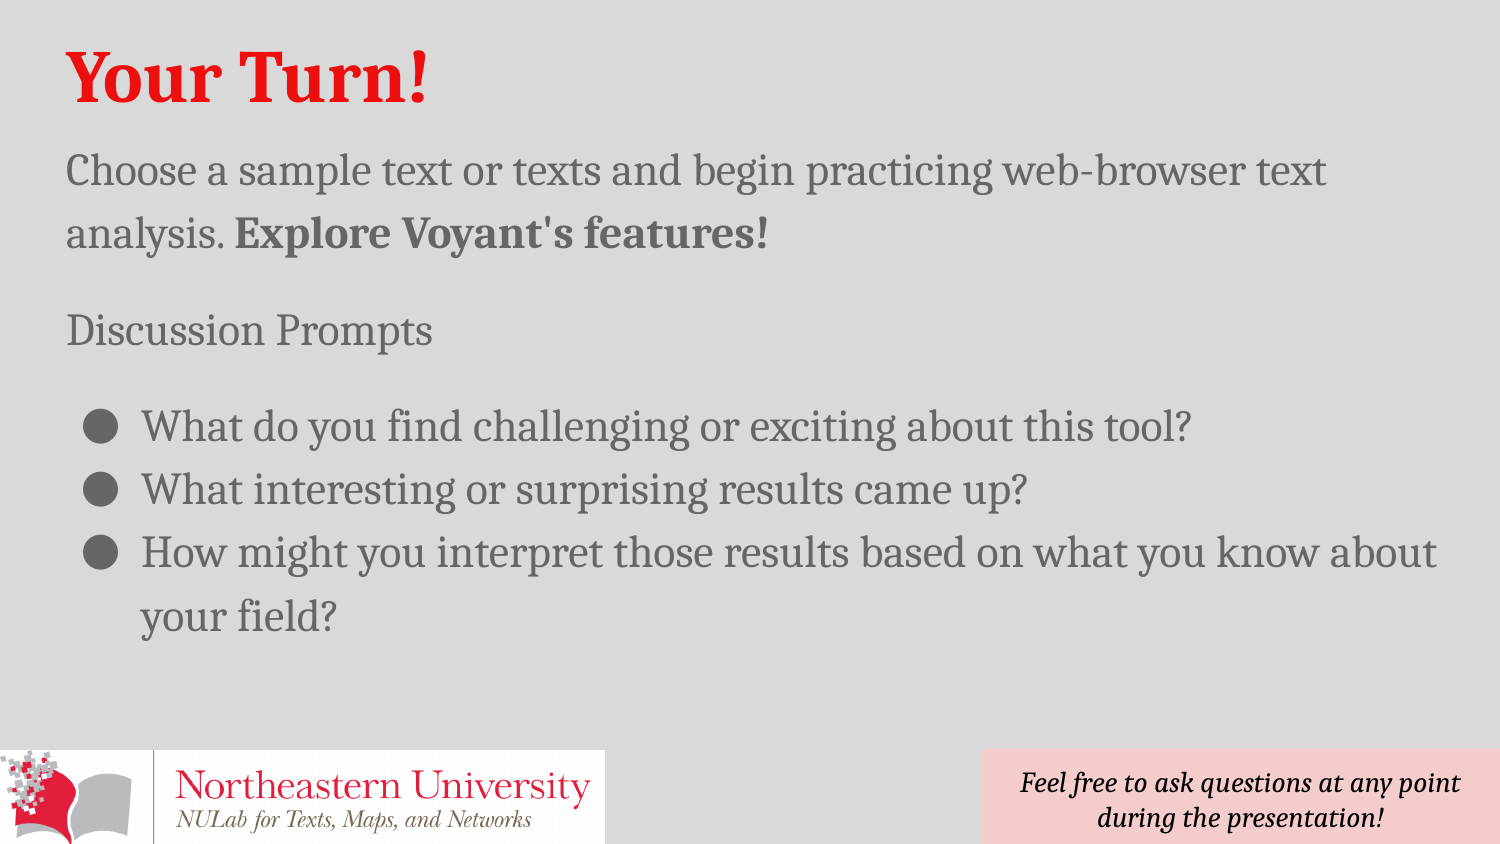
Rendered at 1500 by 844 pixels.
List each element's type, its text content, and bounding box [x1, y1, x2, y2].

list Choose a sample text or texts and begin practicing web-browser text analysis. Explore Voyant's features! Discussion Prompts What do you find challenging or exciting about this tool? What interesting or surprising results came up? How might you interpret those results based on what you know about your field? [51, 116, 1481, 748]
title Your Turn! [51, 12, 1449, 107]
picture [0, 750, 605, 844]
